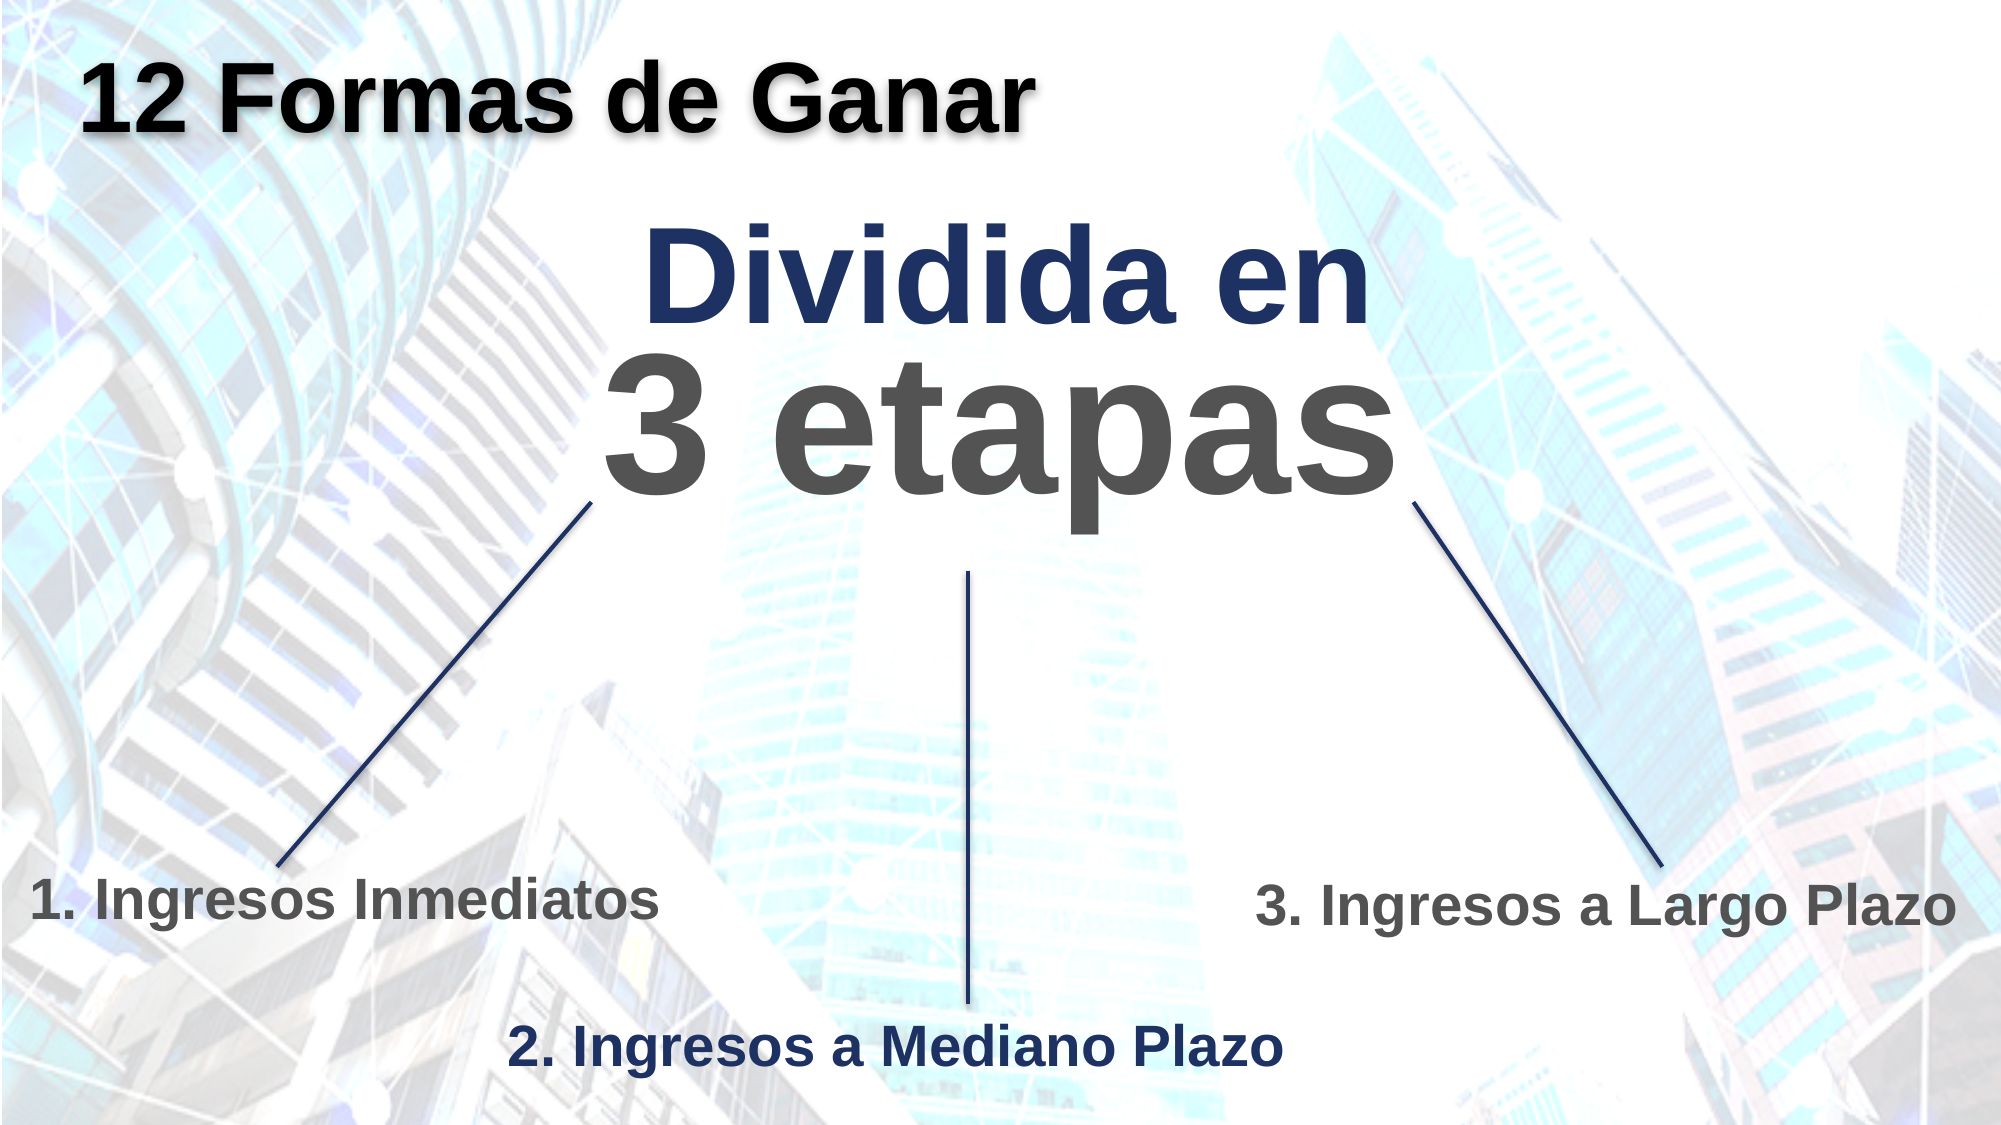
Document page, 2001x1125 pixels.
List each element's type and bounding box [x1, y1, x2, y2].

picture [2, 0, 2000, 1125]
text_box [1413, 502, 1663, 867]
text_box [276, 502, 592, 867]
